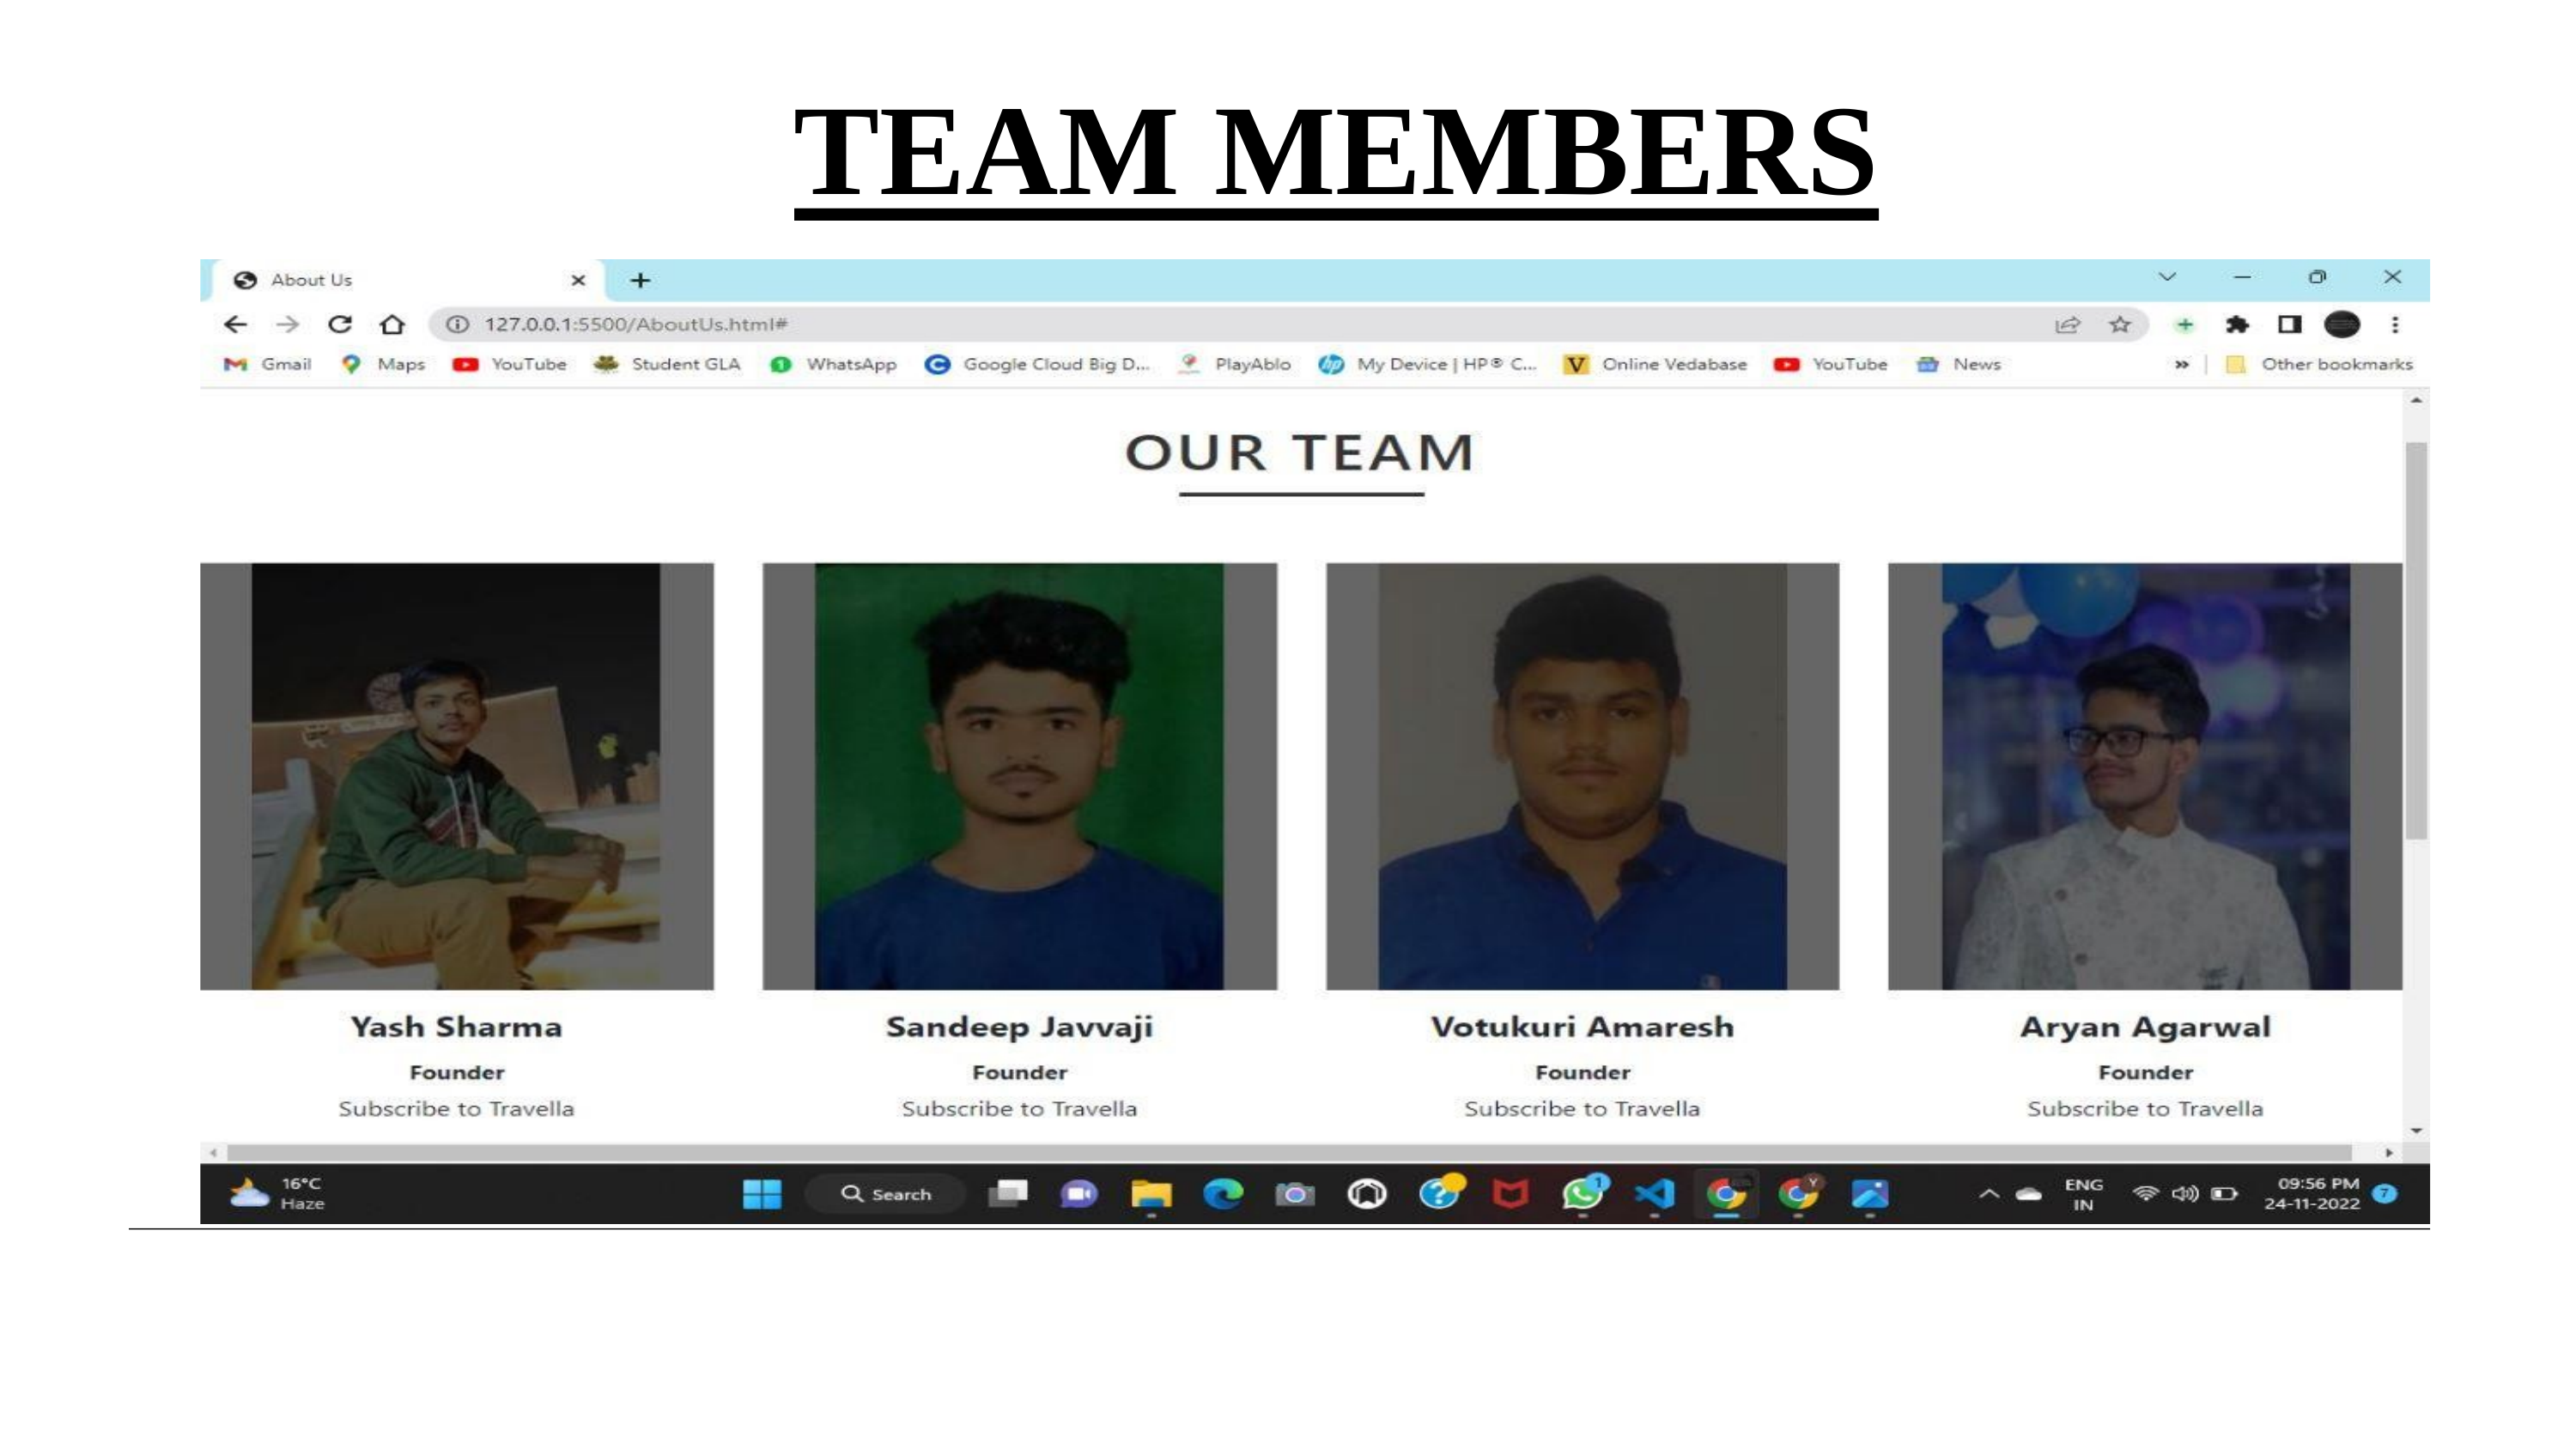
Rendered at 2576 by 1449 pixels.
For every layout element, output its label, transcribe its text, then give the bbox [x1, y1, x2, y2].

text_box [128, 258, 2431, 1230]
title TEAM MEMBERS [793, 64, 1880, 256]
text_box [794, 208, 1880, 221]
